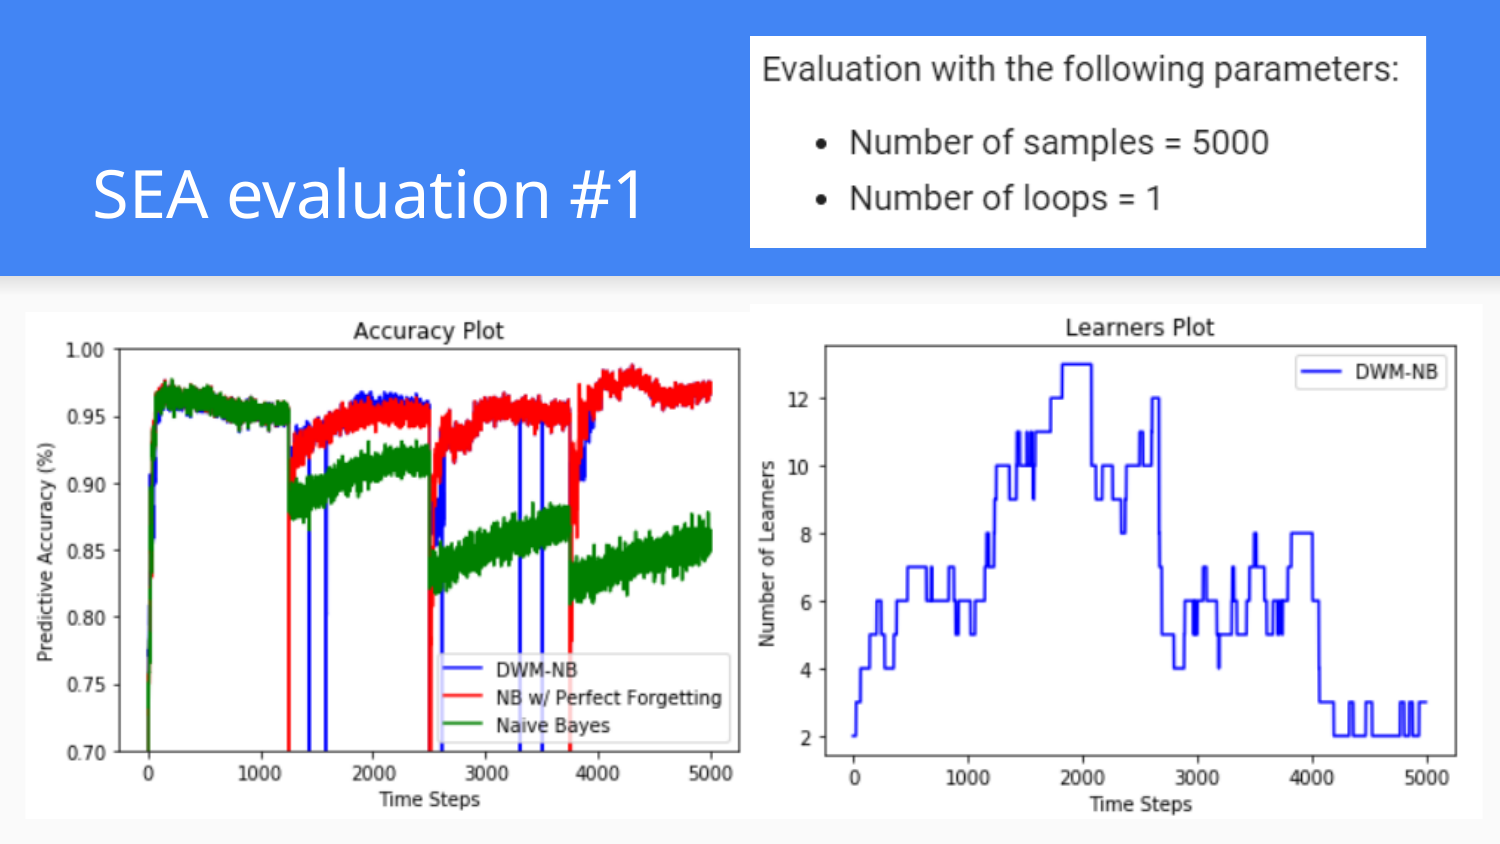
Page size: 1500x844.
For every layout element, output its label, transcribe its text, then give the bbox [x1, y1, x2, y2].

picture [25, 304, 1483, 819]
title SEA evaluation #1 [77, 121, 744, 248]
picture [749, 36, 1427, 248]
